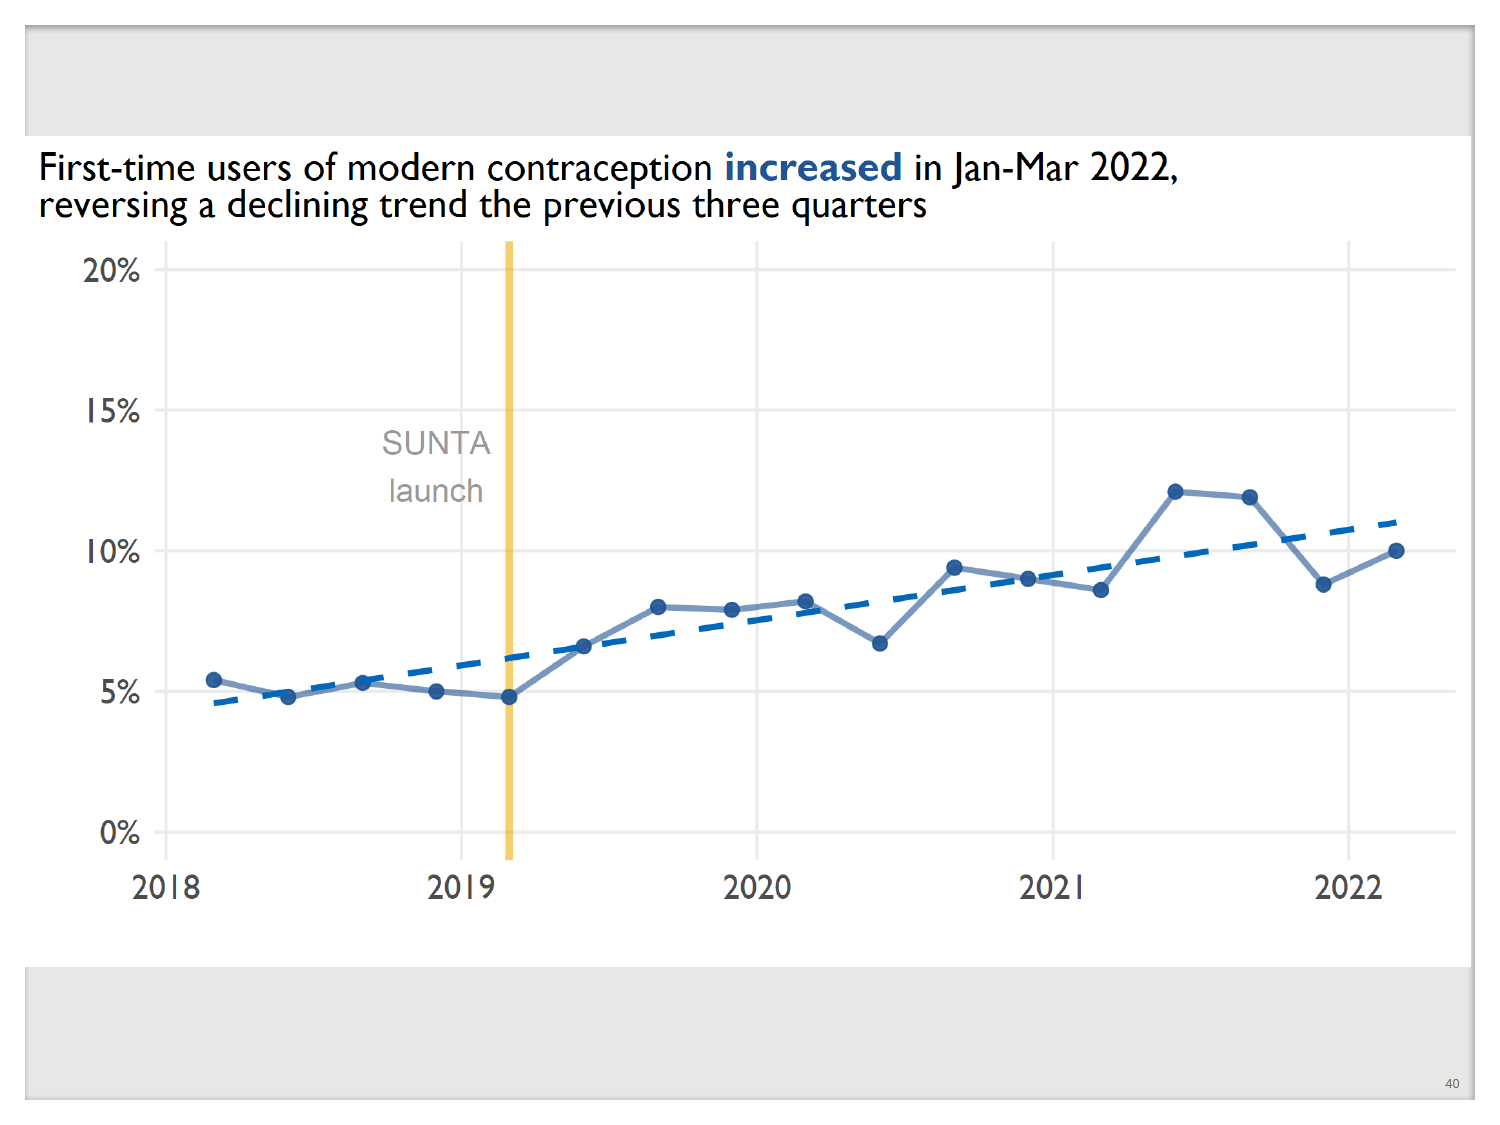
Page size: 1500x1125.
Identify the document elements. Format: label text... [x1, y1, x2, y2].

picture [22, 135, 1471, 967]
slide_number 40 [1125, 1069, 1475, 1100]
